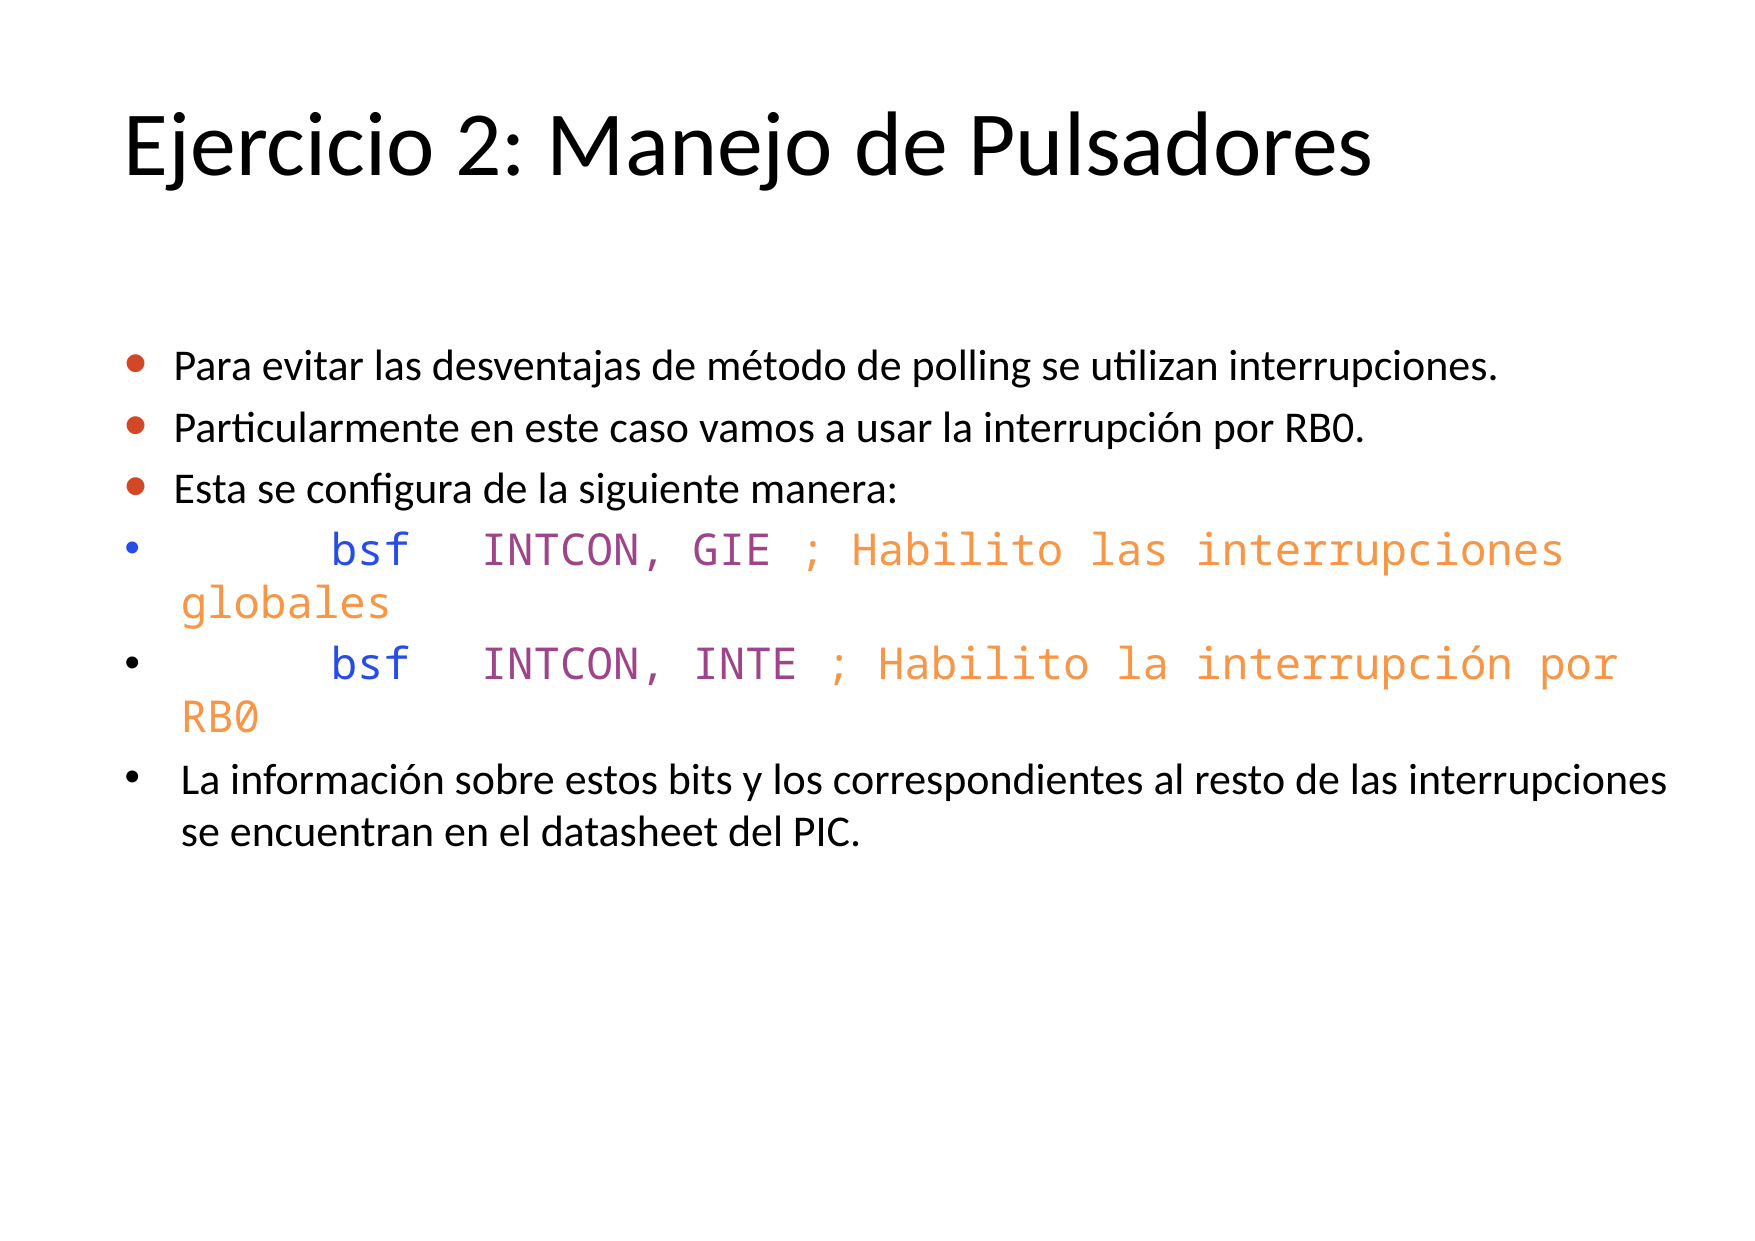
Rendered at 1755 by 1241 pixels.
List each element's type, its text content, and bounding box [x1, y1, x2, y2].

list Para evitar las desventajas de método de polling se utilizan interrupciones. Particularmente en este caso vamos a usar la interrupción por RB0. Esta se configura de la siguiente manera: bsf INTCON, GIE ; Habilito las interrupciones globales bsf INTCON, INTE ; Habilito la interrupción por RB0 La información sobre estos bits y los correspondientes al resto de las interrupciones se encuentran en el datasheet del PIC. [109, 329, 1711, 1062]
title Ejercicio 2: Manejo de Pulsadores [75, 45, 1425, 233]
